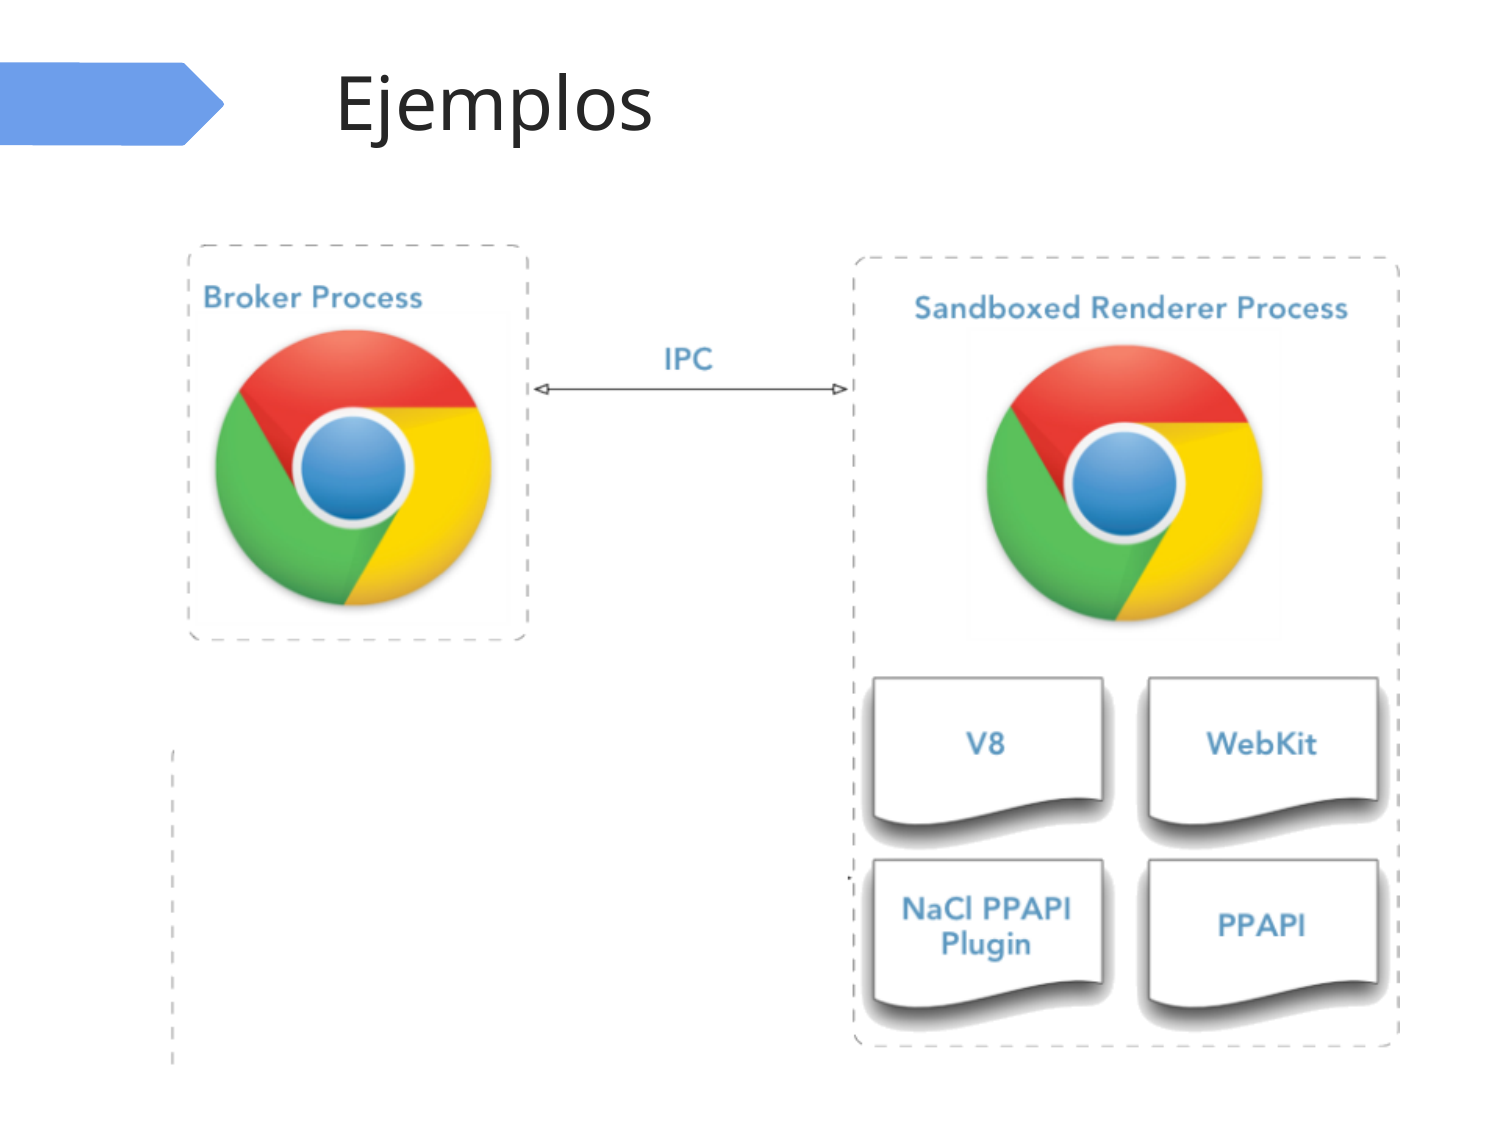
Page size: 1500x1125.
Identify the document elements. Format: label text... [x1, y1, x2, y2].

title Ejemplos [319, 48, 1400, 236]
picture [162, 237, 1401, 1071]
